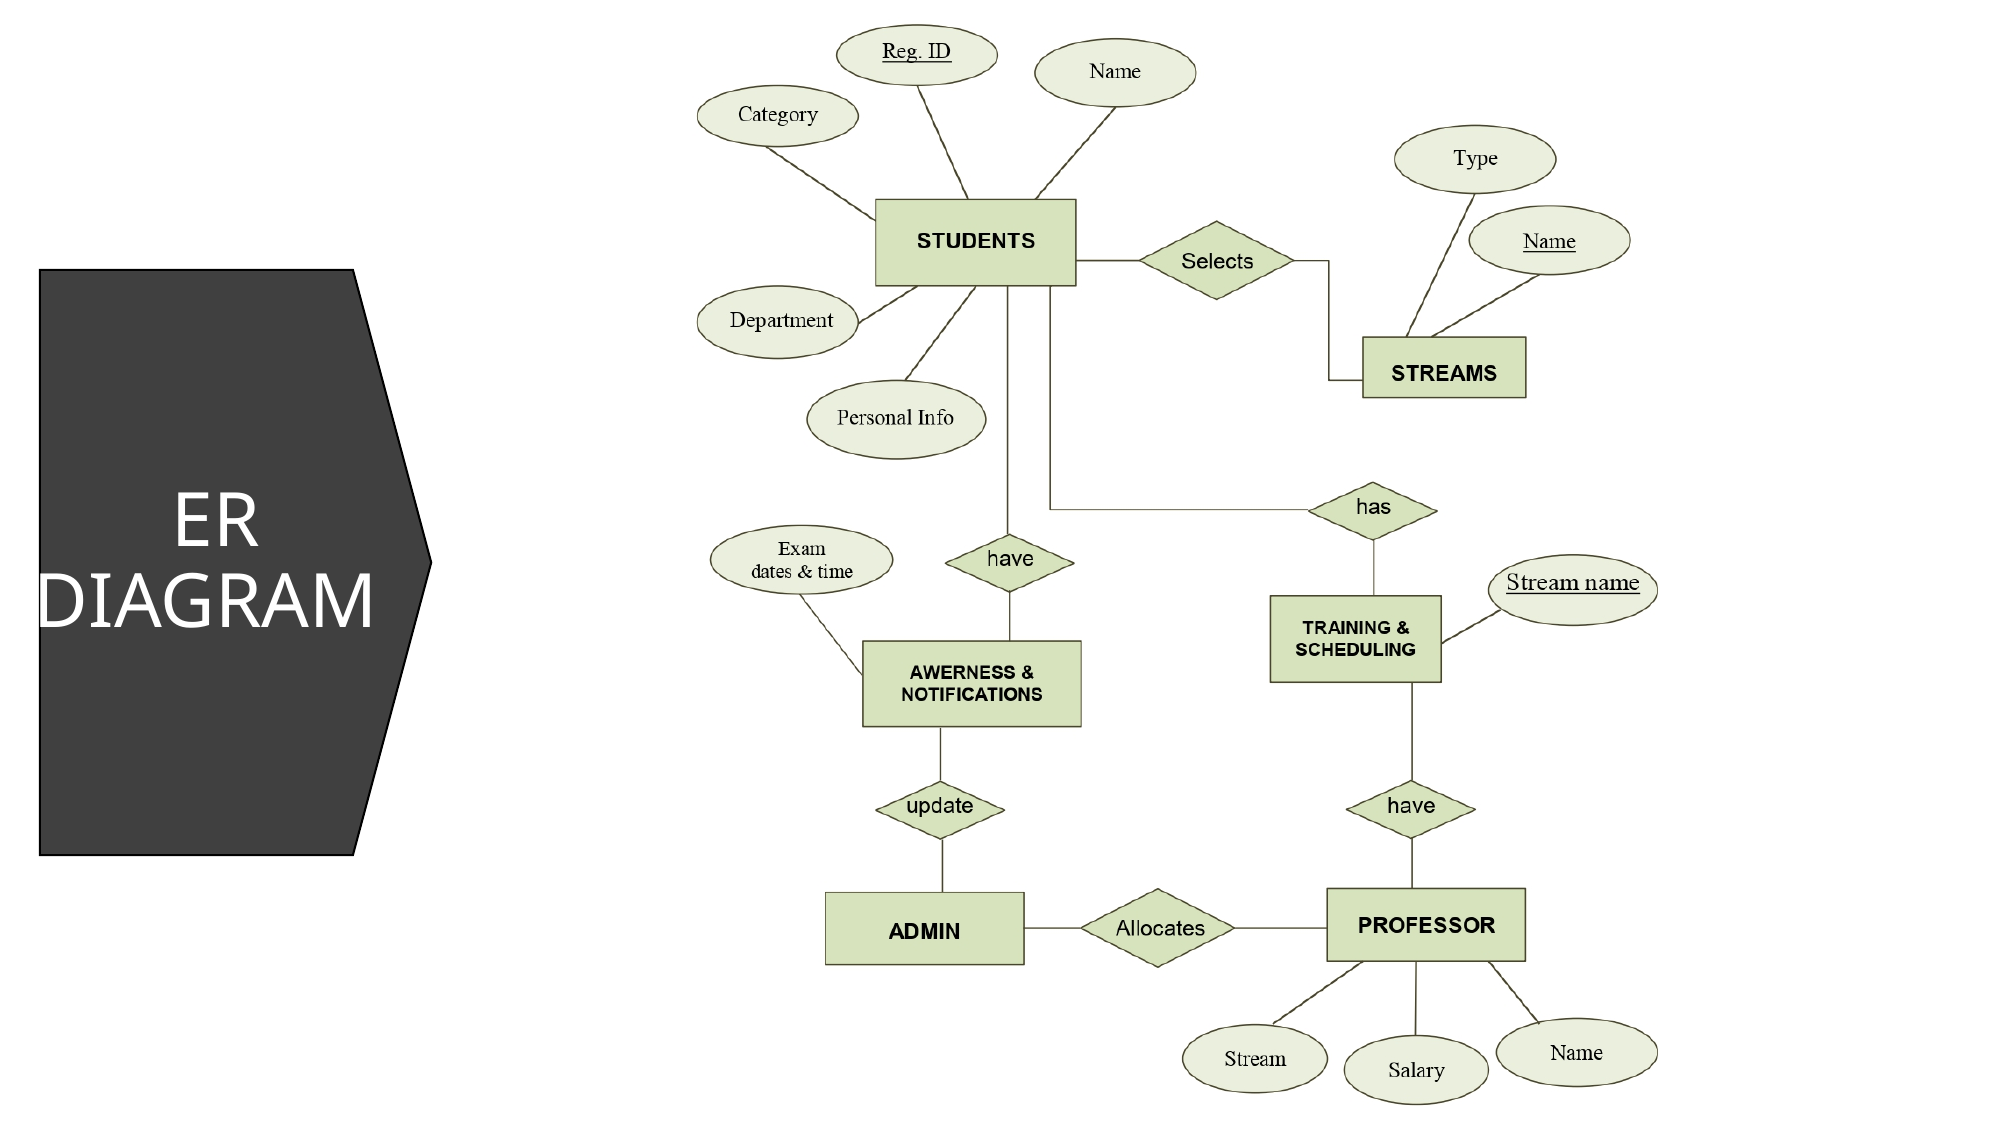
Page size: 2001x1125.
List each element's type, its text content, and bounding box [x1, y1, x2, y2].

title ER DIAGRAM [0, 353, 432, 772]
text_box [38, 772, 377, 857]
picture [685, 4, 1675, 1125]
text_box [38, 268, 377, 353]
